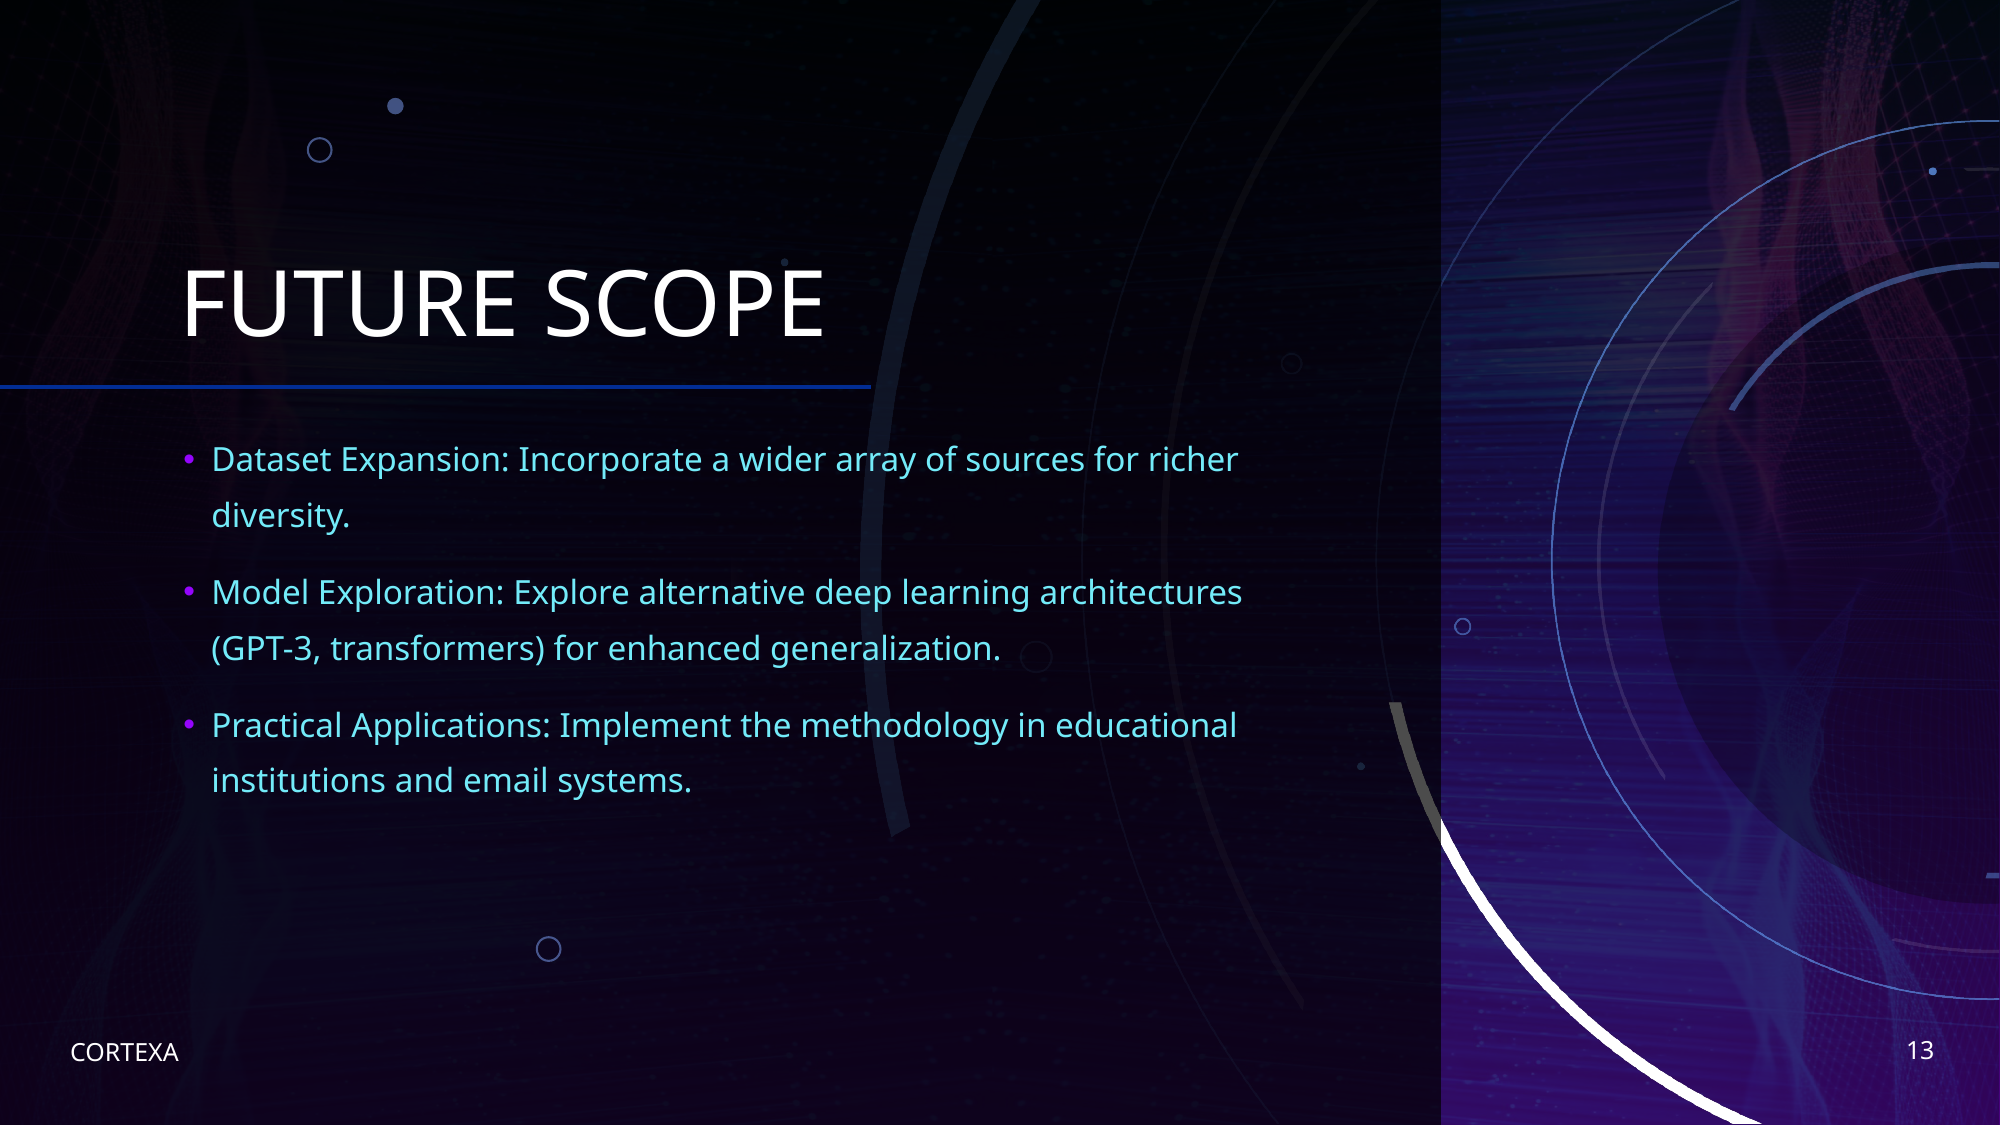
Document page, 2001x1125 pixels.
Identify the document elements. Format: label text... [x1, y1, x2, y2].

title FUTURE SCOPE [164, 172, 1399, 364]
slide_number 13 [1499, 1021, 1950, 1082]
list Dataset Expansion: Incorporate a wider array of sources for richer diversity. Model Exploration: Explore alternative deep learning architectures (GPT-3, transformers) for enhanced generalization. Practical Applications: Implement the methodology in educational institutions and email systems. [168, 415, 1287, 702]
footer CORTEXA [55, 1023, 731, 1084]
picture [730, 0, 2000, 1124]
